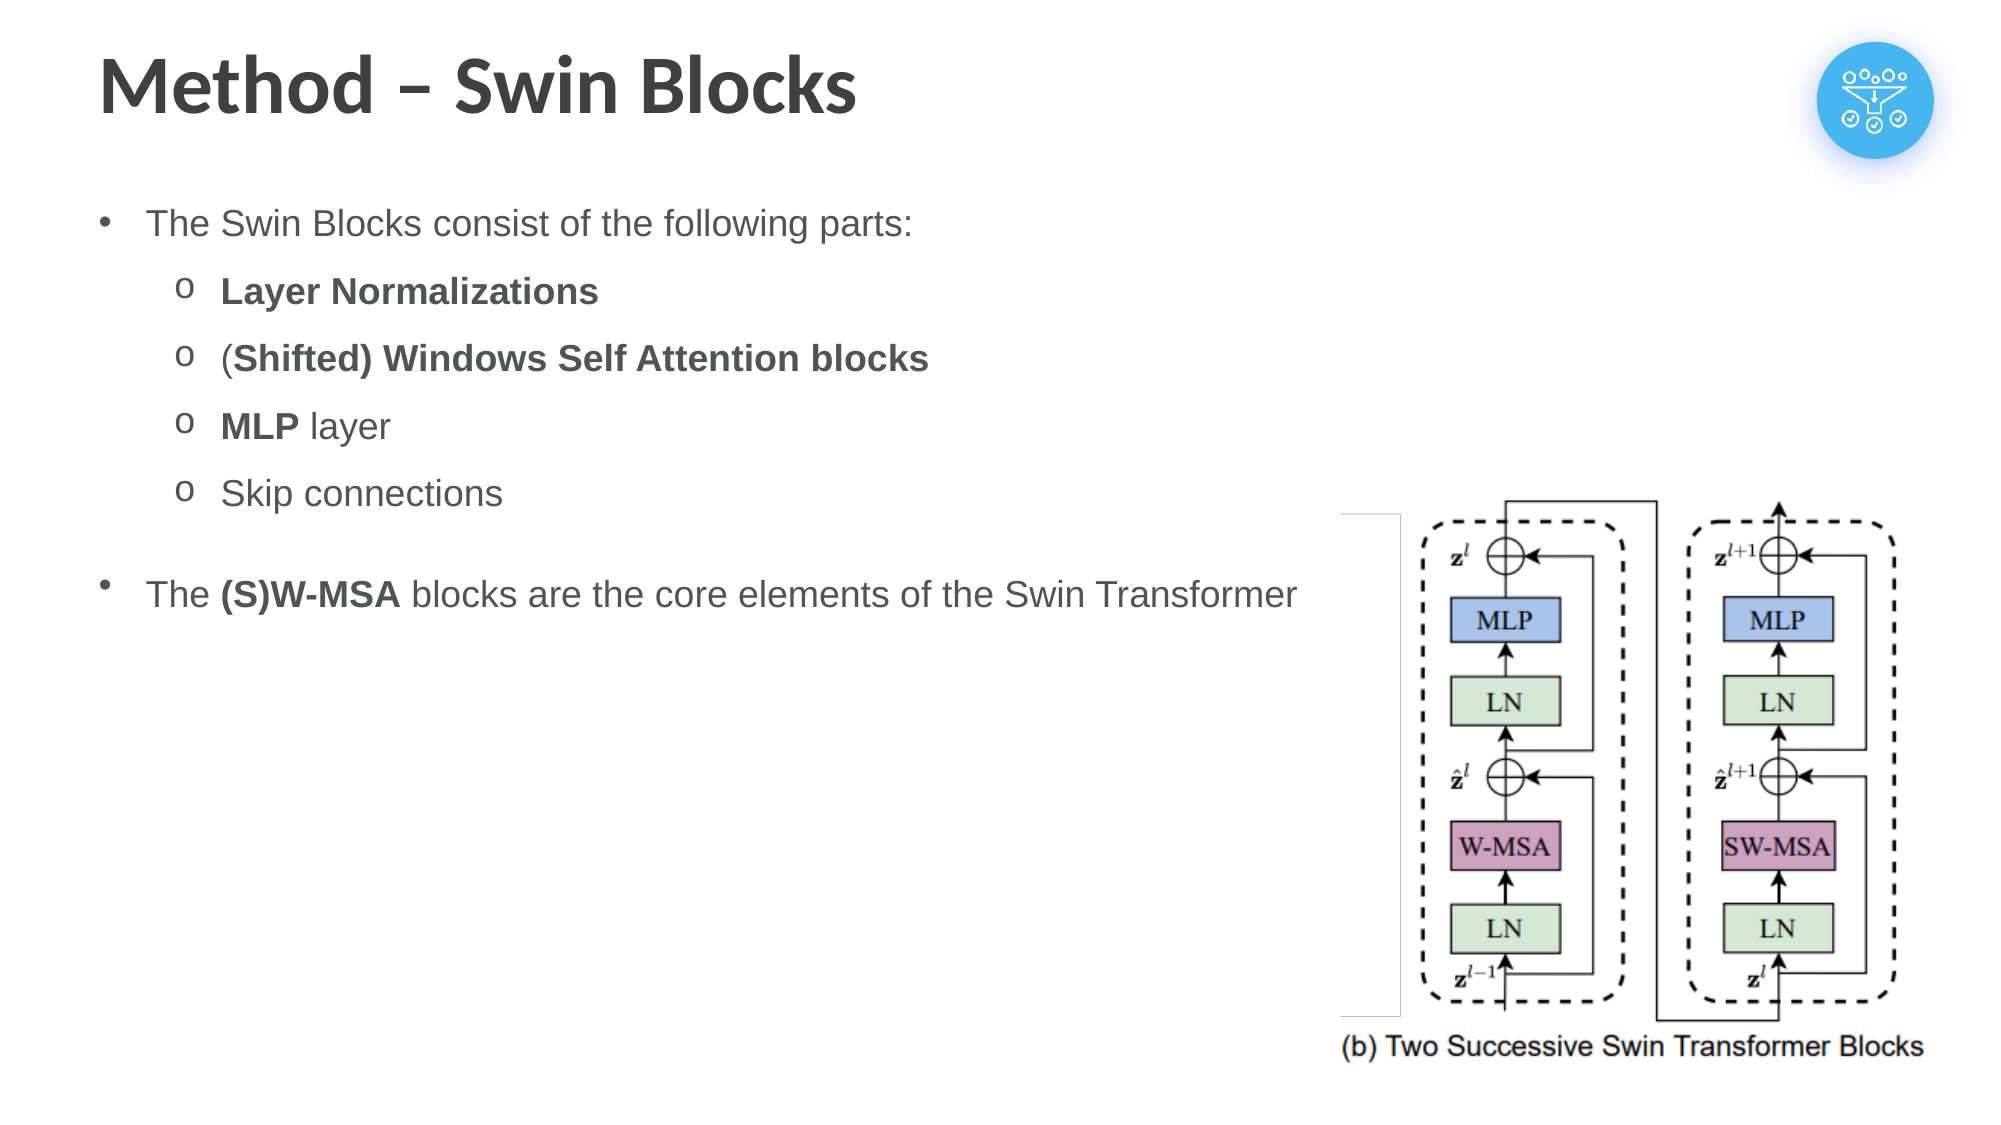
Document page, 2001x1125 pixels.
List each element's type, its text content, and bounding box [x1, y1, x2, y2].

picture [1340, 493, 1948, 1071]
table_cell [1854, 169, 1896, 173]
title Method – Swin Blocks [83, 41, 1816, 131]
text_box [1816, 41, 1934, 159]
text_box The Swin Blocks consist of the following parts: Layer Normalizations (Shifted) Windows Self Attention blocks MLP layer Skip connections The (S)W-MSA blocks are the core elements of the Swin Transformer [83, 169, 1934, 627]
